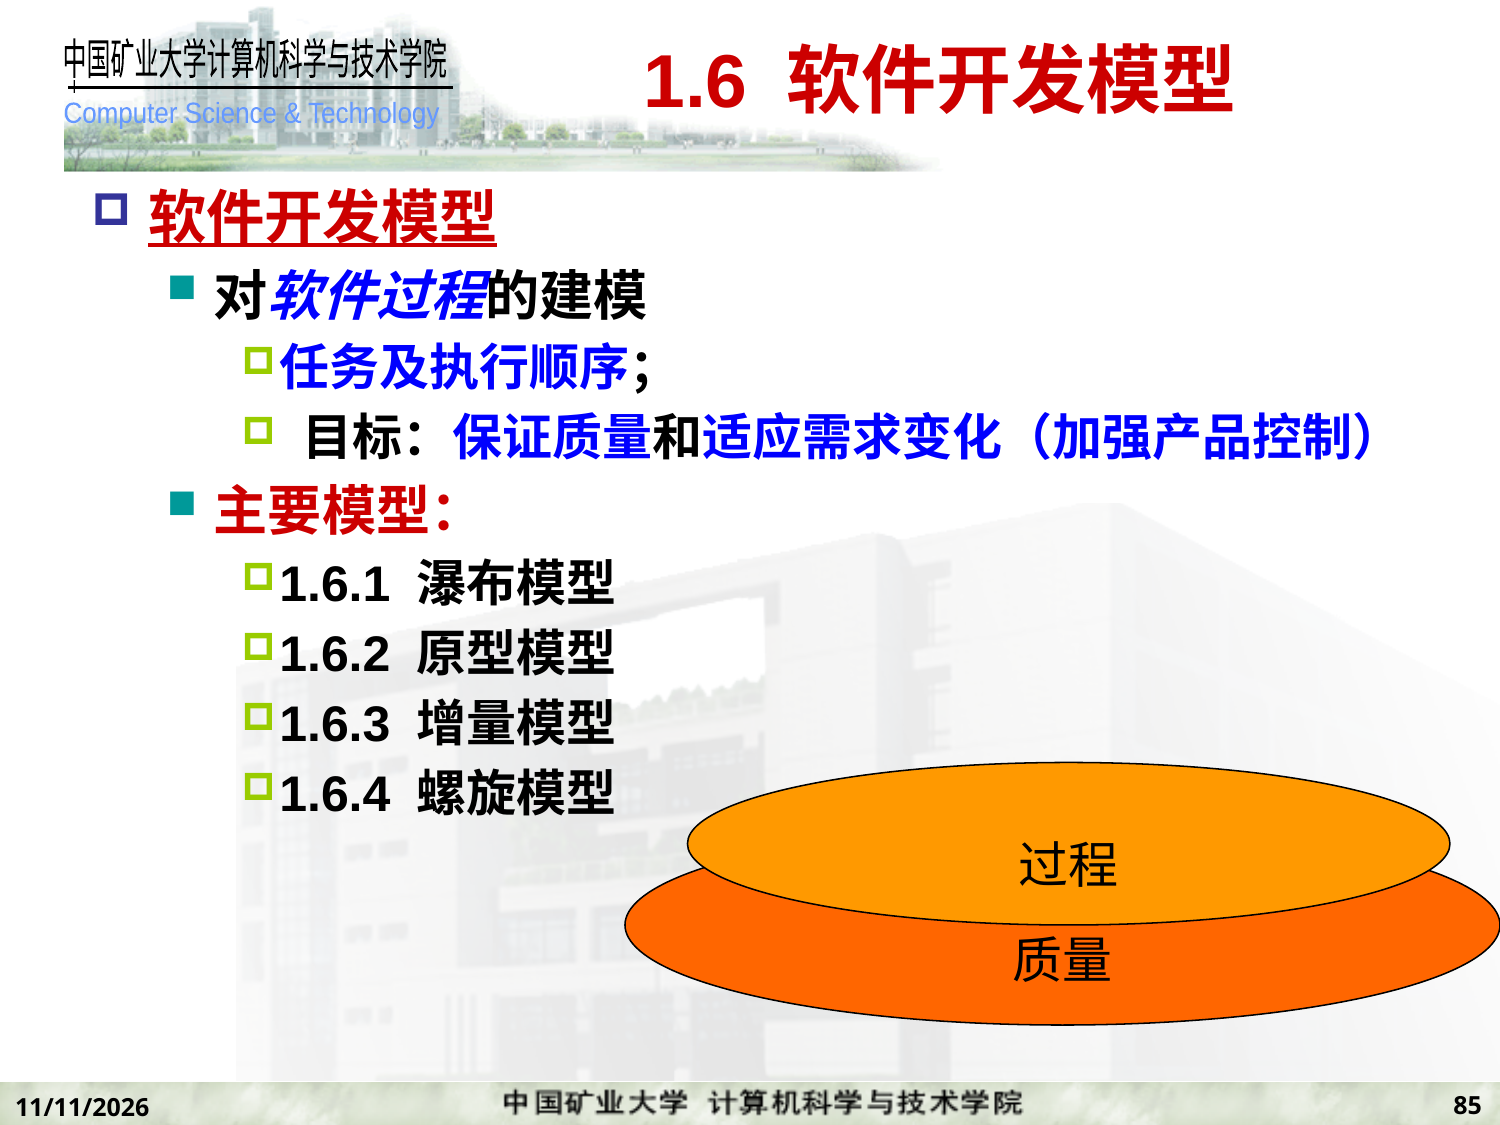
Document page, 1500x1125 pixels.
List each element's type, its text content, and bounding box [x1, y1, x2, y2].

picture [64, 0, 954, 175]
picture [67, 50, 73, 60]
slide_number 85 [1364, 1082, 1500, 1125]
text_box 质量 [624, 867, 1500, 1026]
picture [76, 50, 82, 60]
list 软件开发模型 对软件过程的建模 任务及执行顺序； 目标：保证质量和适应需求变化（加强产品控制） 主要模型： 1.6.1 瀑布模型 1.6.2 原型模型 1.6.3 增量模型 1.6.4 螺旋模型 [76, 172, 1428, 1006]
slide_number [0, 1083, 313, 1125]
title 1.6 软件开发模型 [478, 14, 1402, 141]
picture [0, 1082, 1364, 1125]
text_box 过程 [687, 762, 1450, 925]
